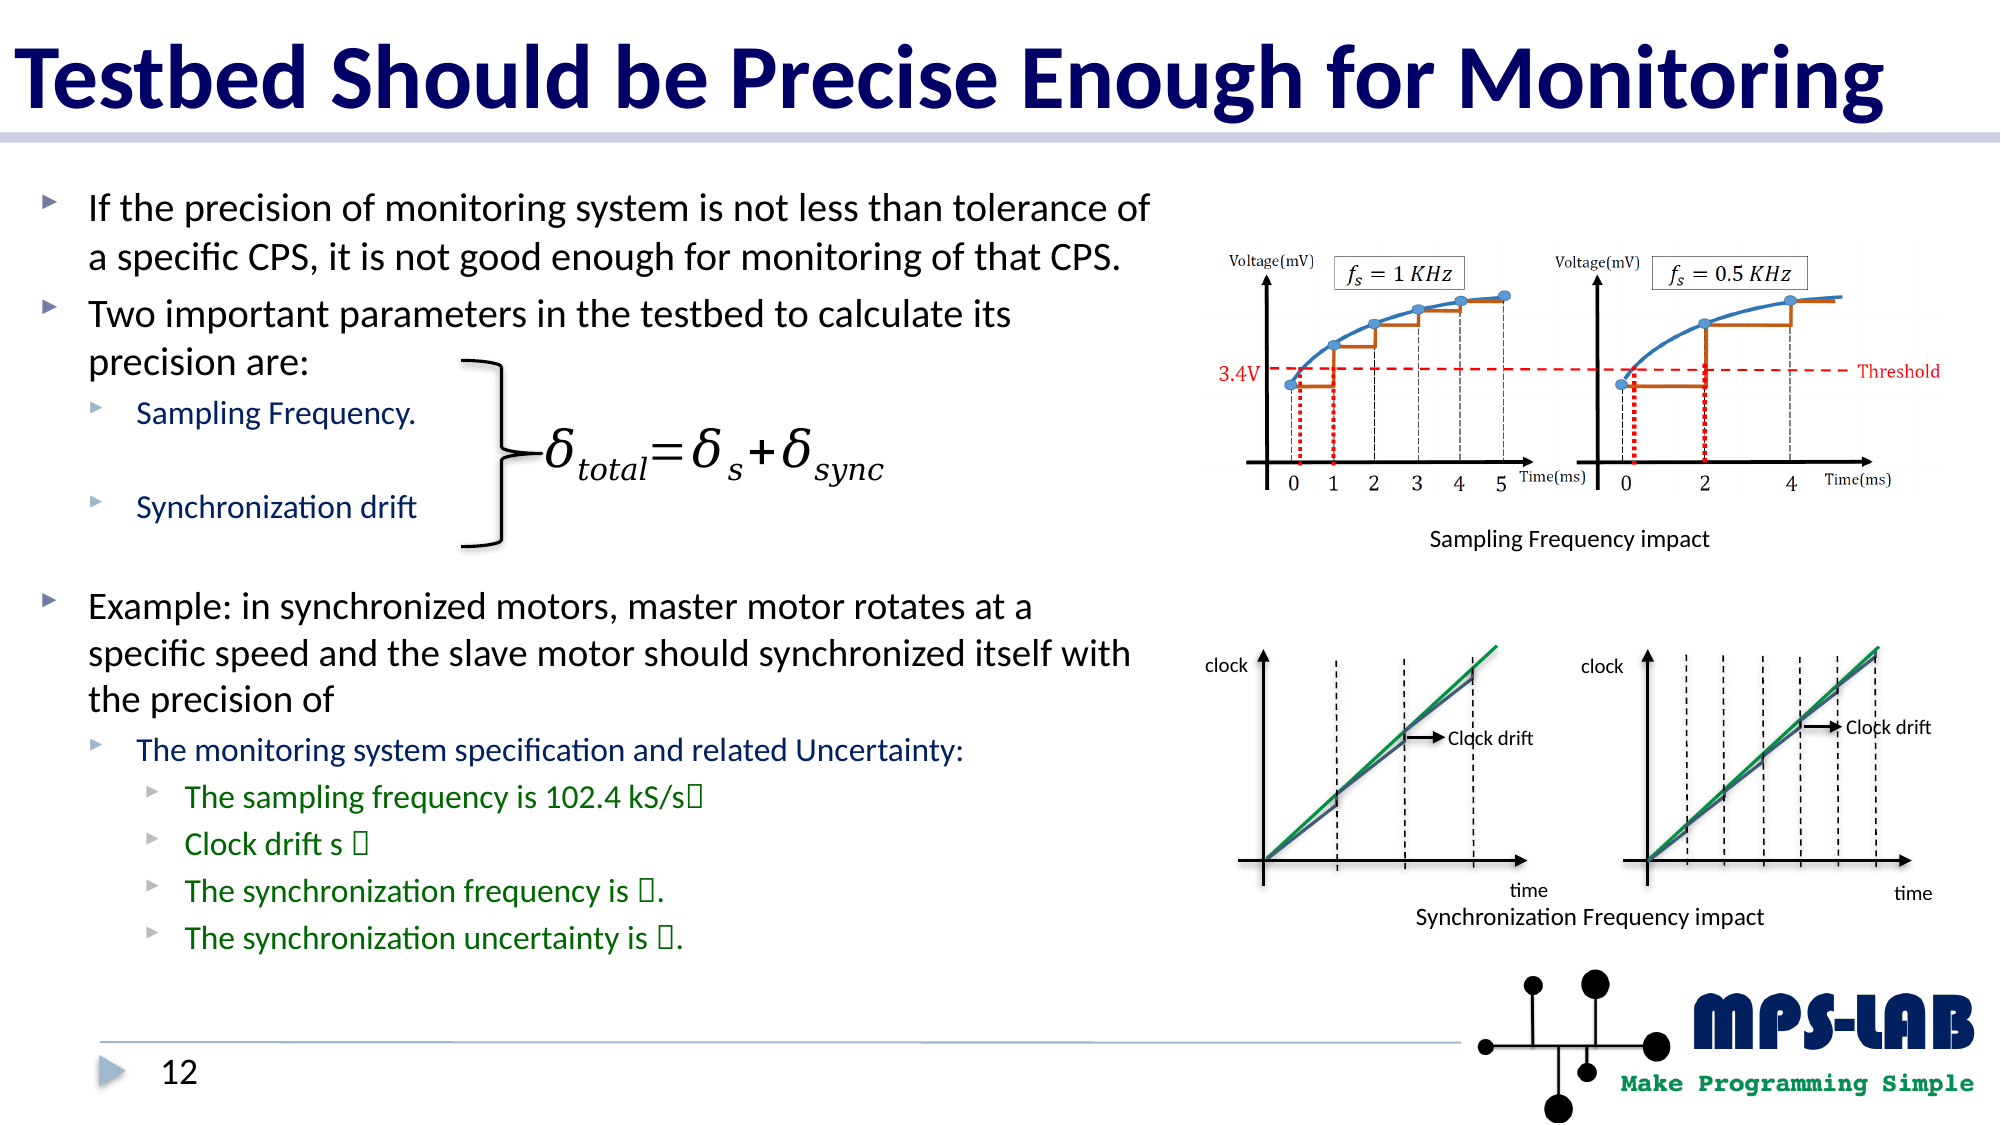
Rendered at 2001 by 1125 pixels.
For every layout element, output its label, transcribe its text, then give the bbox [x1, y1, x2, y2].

picture [1477, 950, 2001, 1123]
text_box Sampling Frequency impact [1414, 515, 1726, 560]
slide_number 12 [145, 1039, 353, 1100]
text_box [1189, 643, 1949, 939]
title Testbed Should be Precise Enough for Monitoring [0, 0, 2000, 134]
text_box [461, 358, 544, 549]
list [1199, 239, 1948, 501]
text_box [27, 505, 1018, 644]
